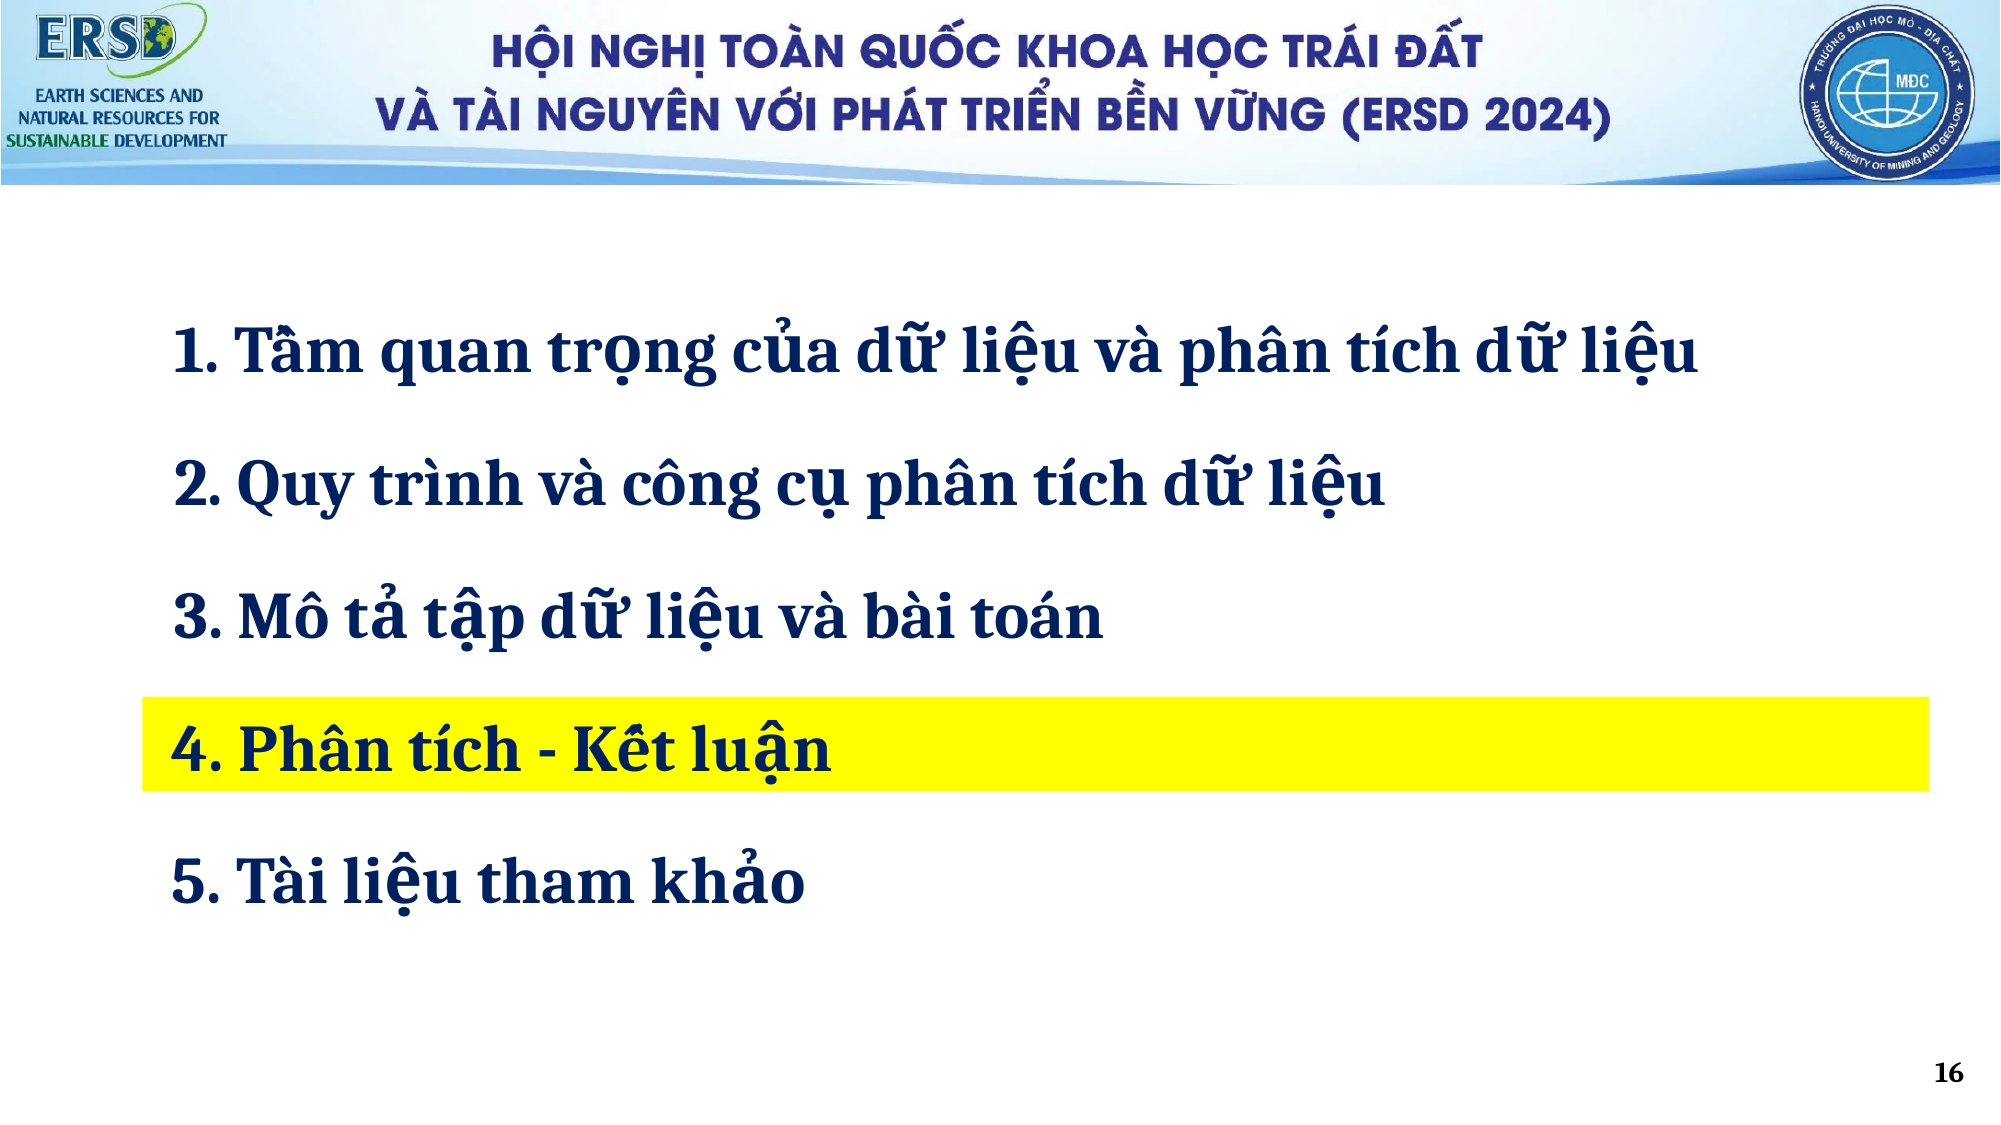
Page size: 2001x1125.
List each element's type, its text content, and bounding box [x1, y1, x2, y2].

picture [1, 0, 2000, 185]
text_box 1. Tầm quan trọng của dữ liệu và phân tích dữ liệu [144, 298, 1932, 394]
text_box 4. Phân tích - Kết luận [142, 697, 1930, 792]
text_box 5. Tài liệu tham khảo [142, 829, 1930, 925]
text_box 2. Quy trình và công cụ phân tích dữ liệu [144, 431, 1932, 527]
slide_number 16 [1529, 1040, 1980, 1101]
text_box 3. Mô tả tập dữ liệu và bài toán [144, 564, 1932, 659]
